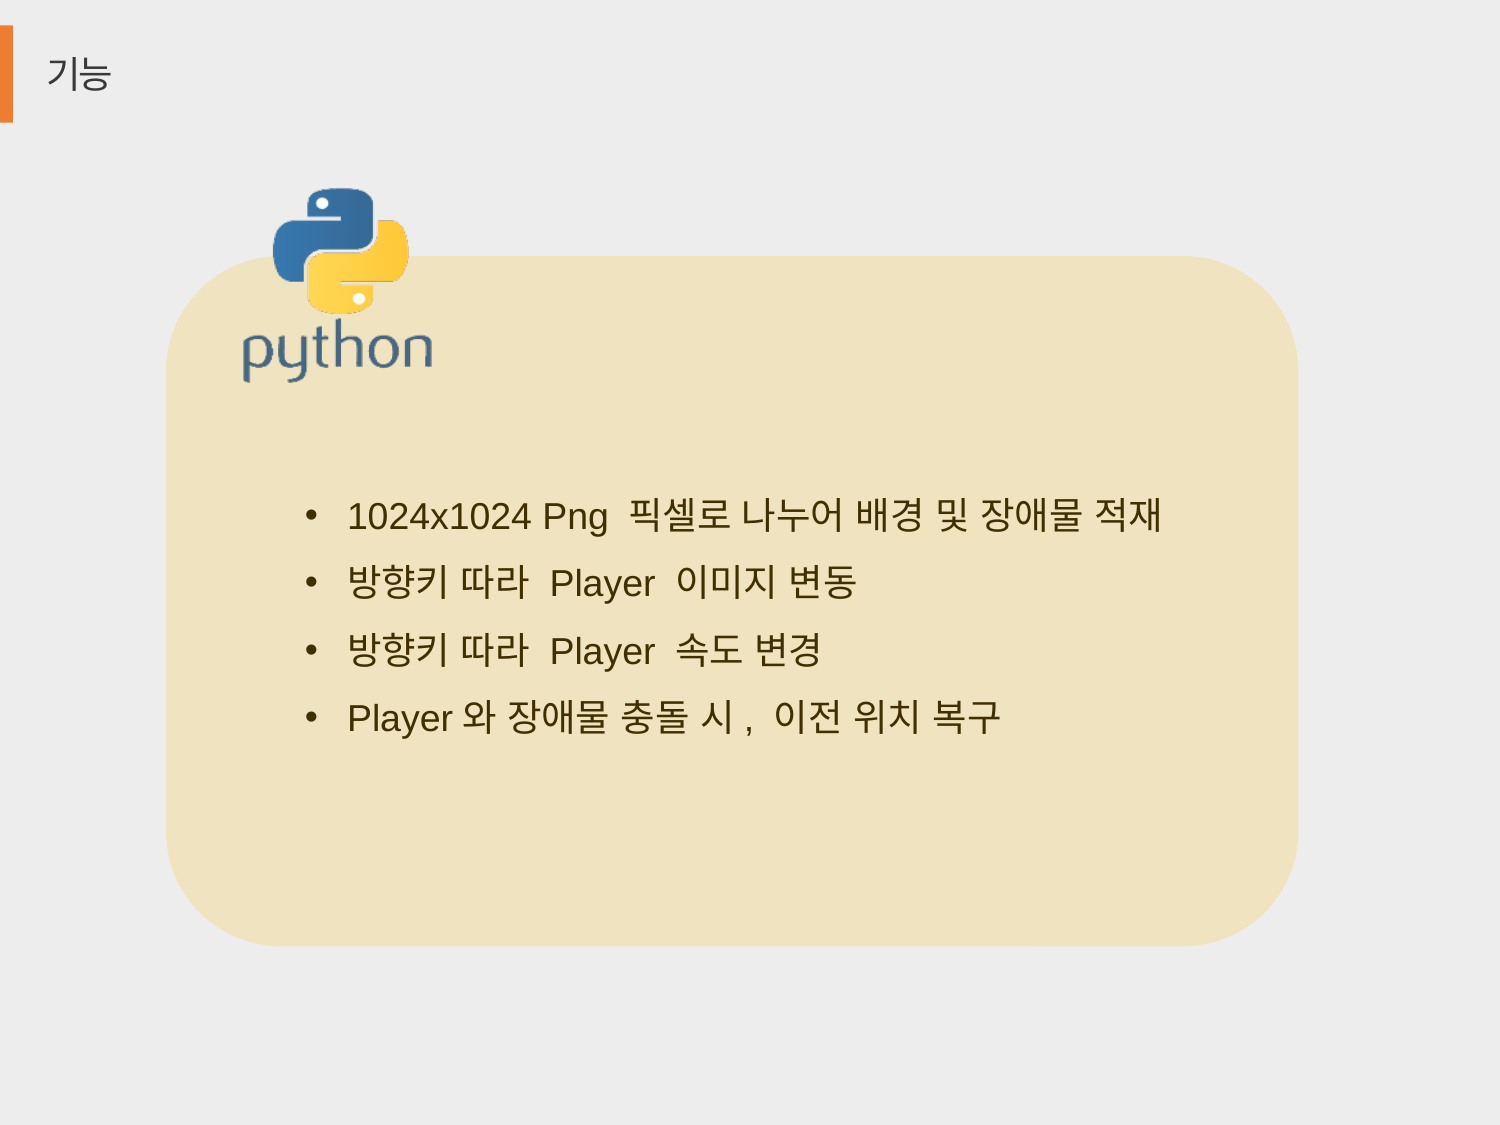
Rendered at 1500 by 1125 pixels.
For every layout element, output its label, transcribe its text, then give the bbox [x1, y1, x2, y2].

text_box 1024x1024 Png 픽셀로 나누어 배경 및 장애물 적재 방향키 따라 Player 이미지 변동 방향키 따라 Player 속도 변경 Player와 장애물 충돌 시, 이전 위치 복구 [290, 461, 1231, 815]
picture [108, 185, 569, 392]
text_box [164, 254, 1300, 948]
text_box 기능 [31, 43, 129, 104]
text_box [0, 24, 14, 124]
